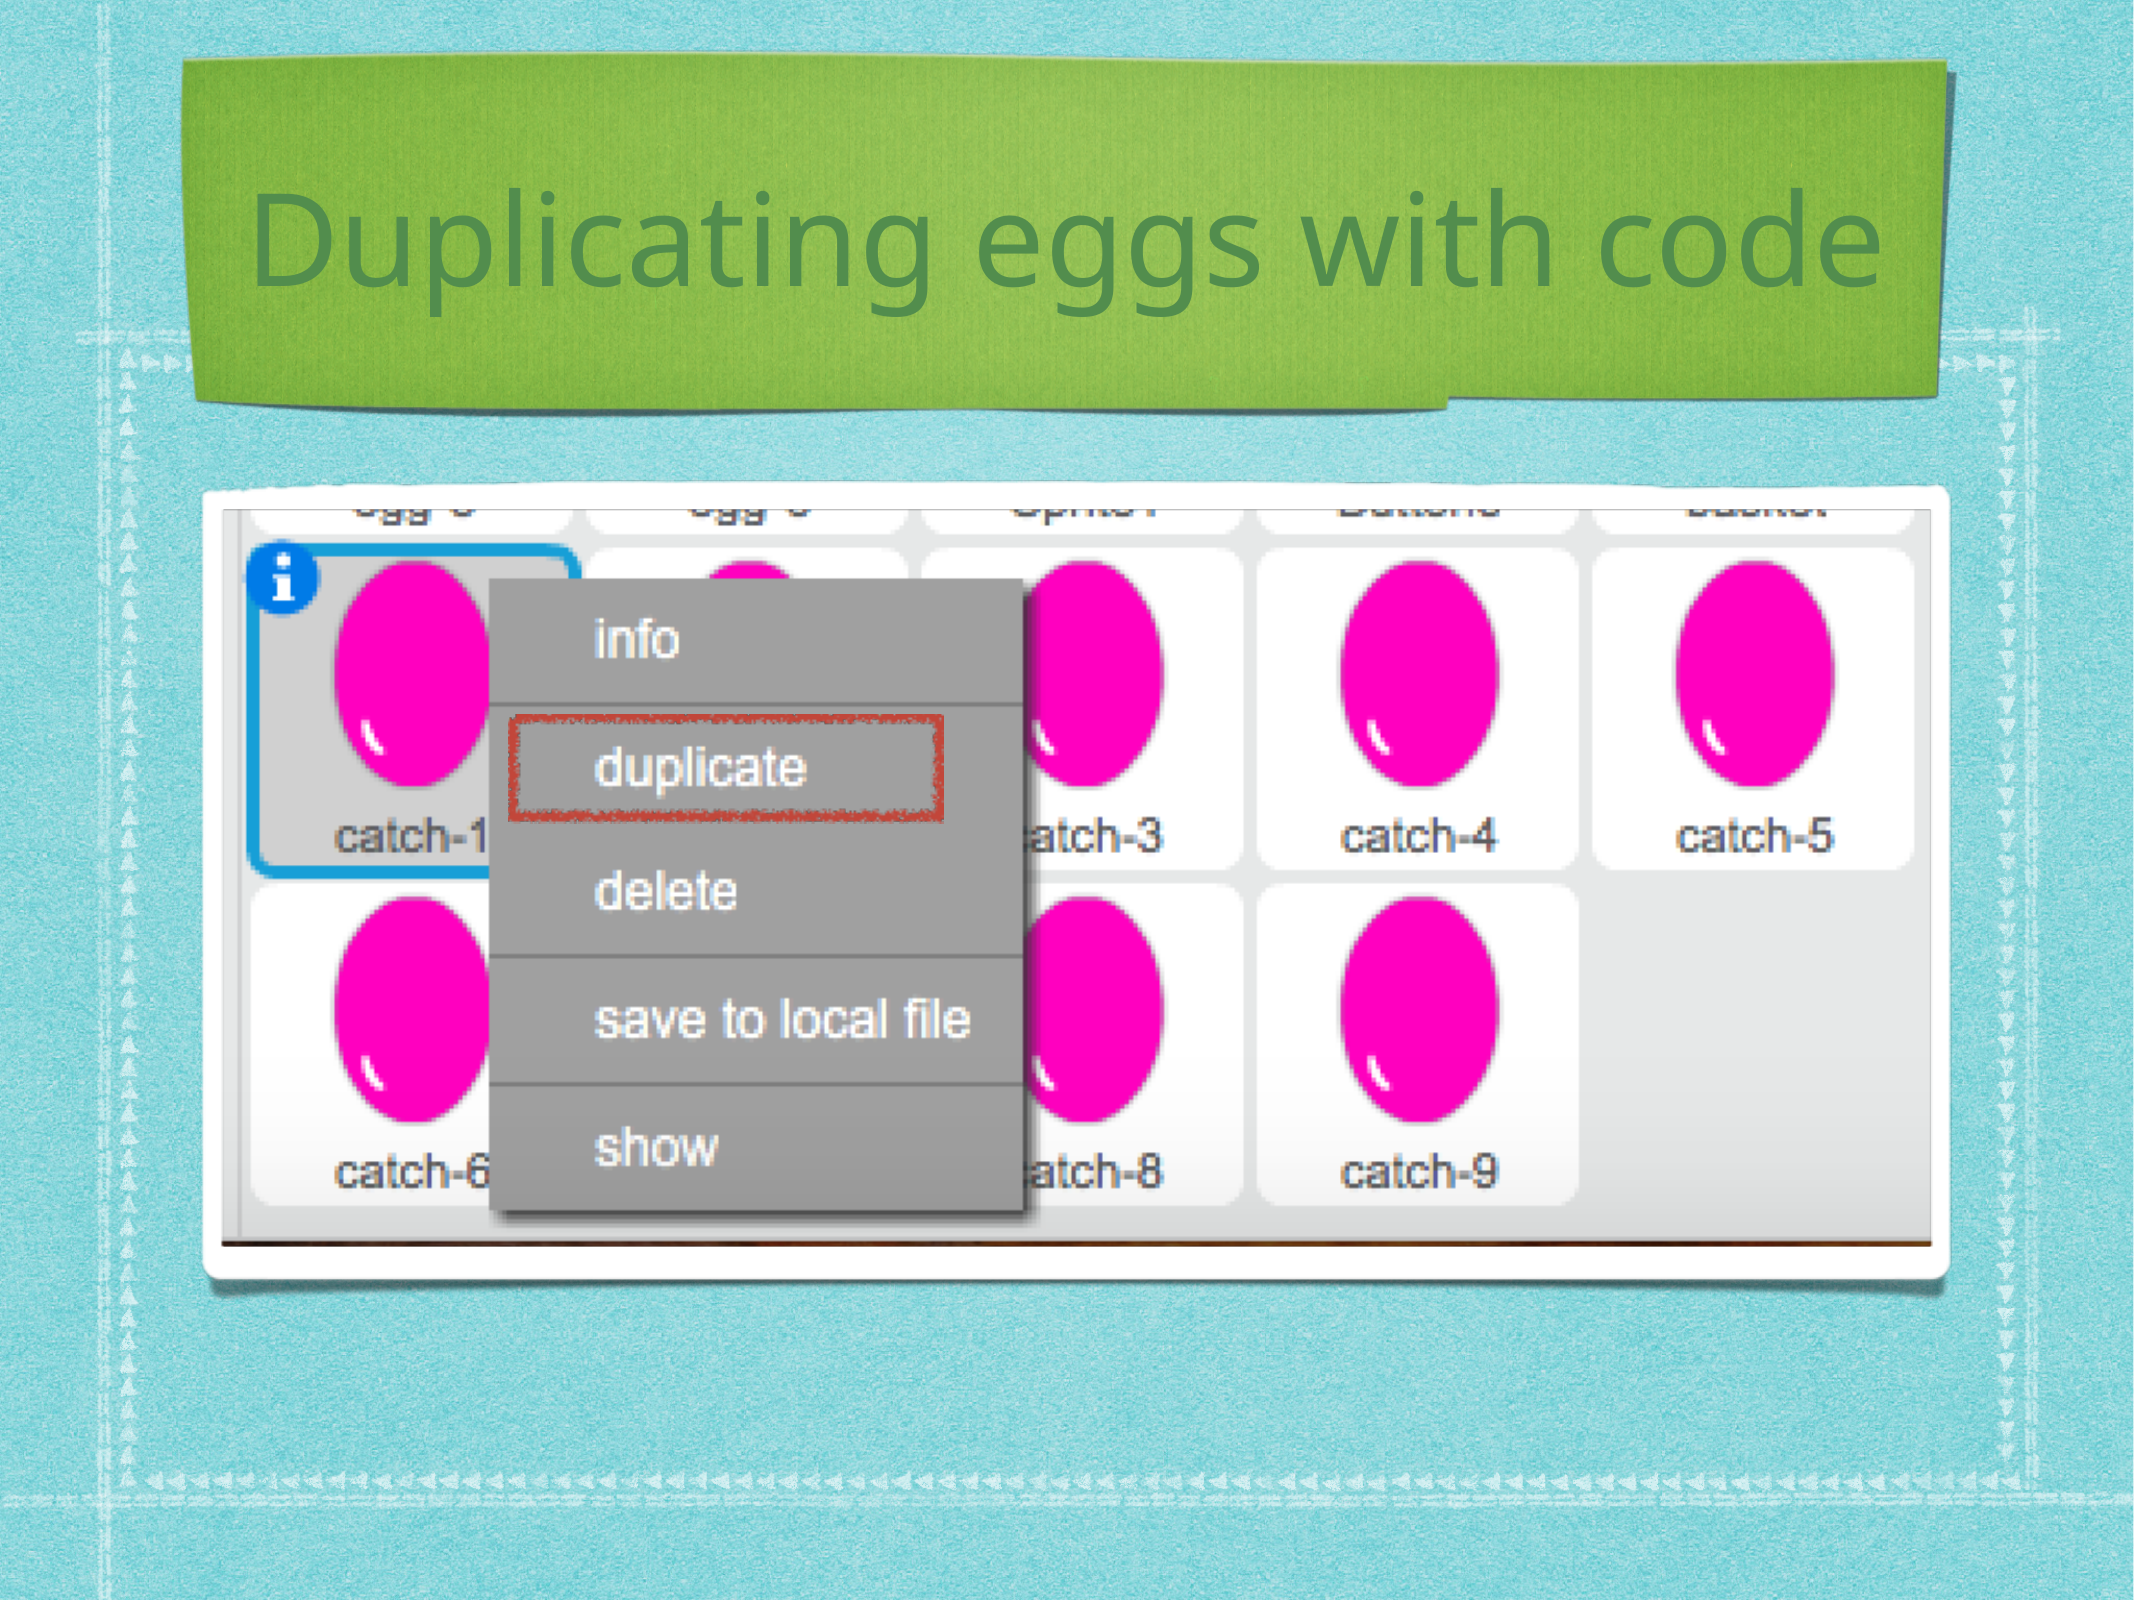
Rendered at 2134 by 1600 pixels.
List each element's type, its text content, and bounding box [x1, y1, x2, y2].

title Duplicating eggs with code [207, 41, 1926, 428]
picture [0, 0, 2134, 1600]
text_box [197, 478, 1956, 1305]
